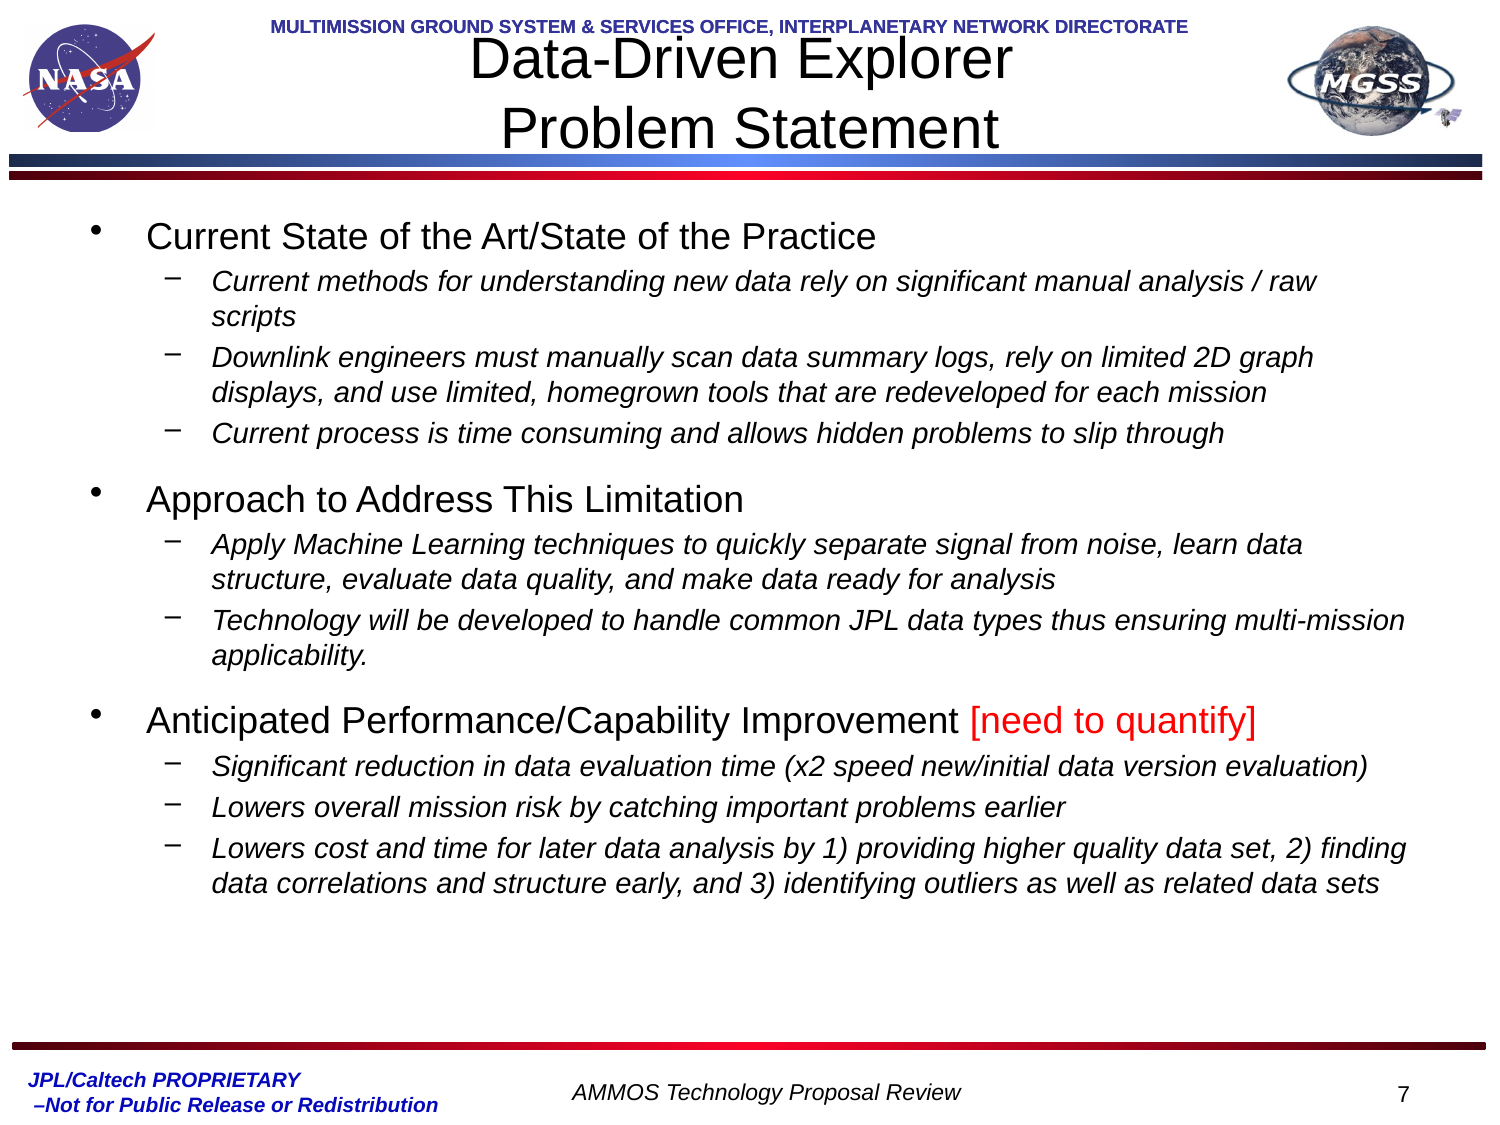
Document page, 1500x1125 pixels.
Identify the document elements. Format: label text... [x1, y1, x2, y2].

text_box AMMOS Technology Proposal Review [450, 1069, 1117, 1112]
list Current State of the Art/State of the Practice Current methods for understanding new data rely on significant manual analysis / raw scripts Downlink engineers must manually scan data summary logs, rely on limited 2D graph displays, and use limited, homegrown tools that are redeveloped for each mission Current process is time consuming and allows hidden problems to slip through Approach to Address This Limitation Apply Machine Learning techniques to quickly separate signal from noise, learn data structure, evaluate data quality, and make data ready for analysis Technology will be developed to handle common JPL data types thus ensuring multi-mission applicability. Anticipated Performance/Capability Improvement [need to quantify] Significant reduction in data evaluation time (x2 speed new/initial data version evaluation) Lowers overall mission risk by catching important problems earlier Lowers cost and time for later data analysis by 1) providing higher quality data set, 2) finding data correlations and structure early, and 3) identifying outliers as well as related data sets [75, 186, 1425, 955]
title Data-Driven Explorer Problem Statement [75, 12, 1425, 186]
text_box JPL/Caltech PROPRIETARY –Not for Public Release or Redistribution [17, 1062, 450, 1121]
picture [1425, 17, 1463, 138]
slide_number 7 [1074, 1072, 1426, 1113]
